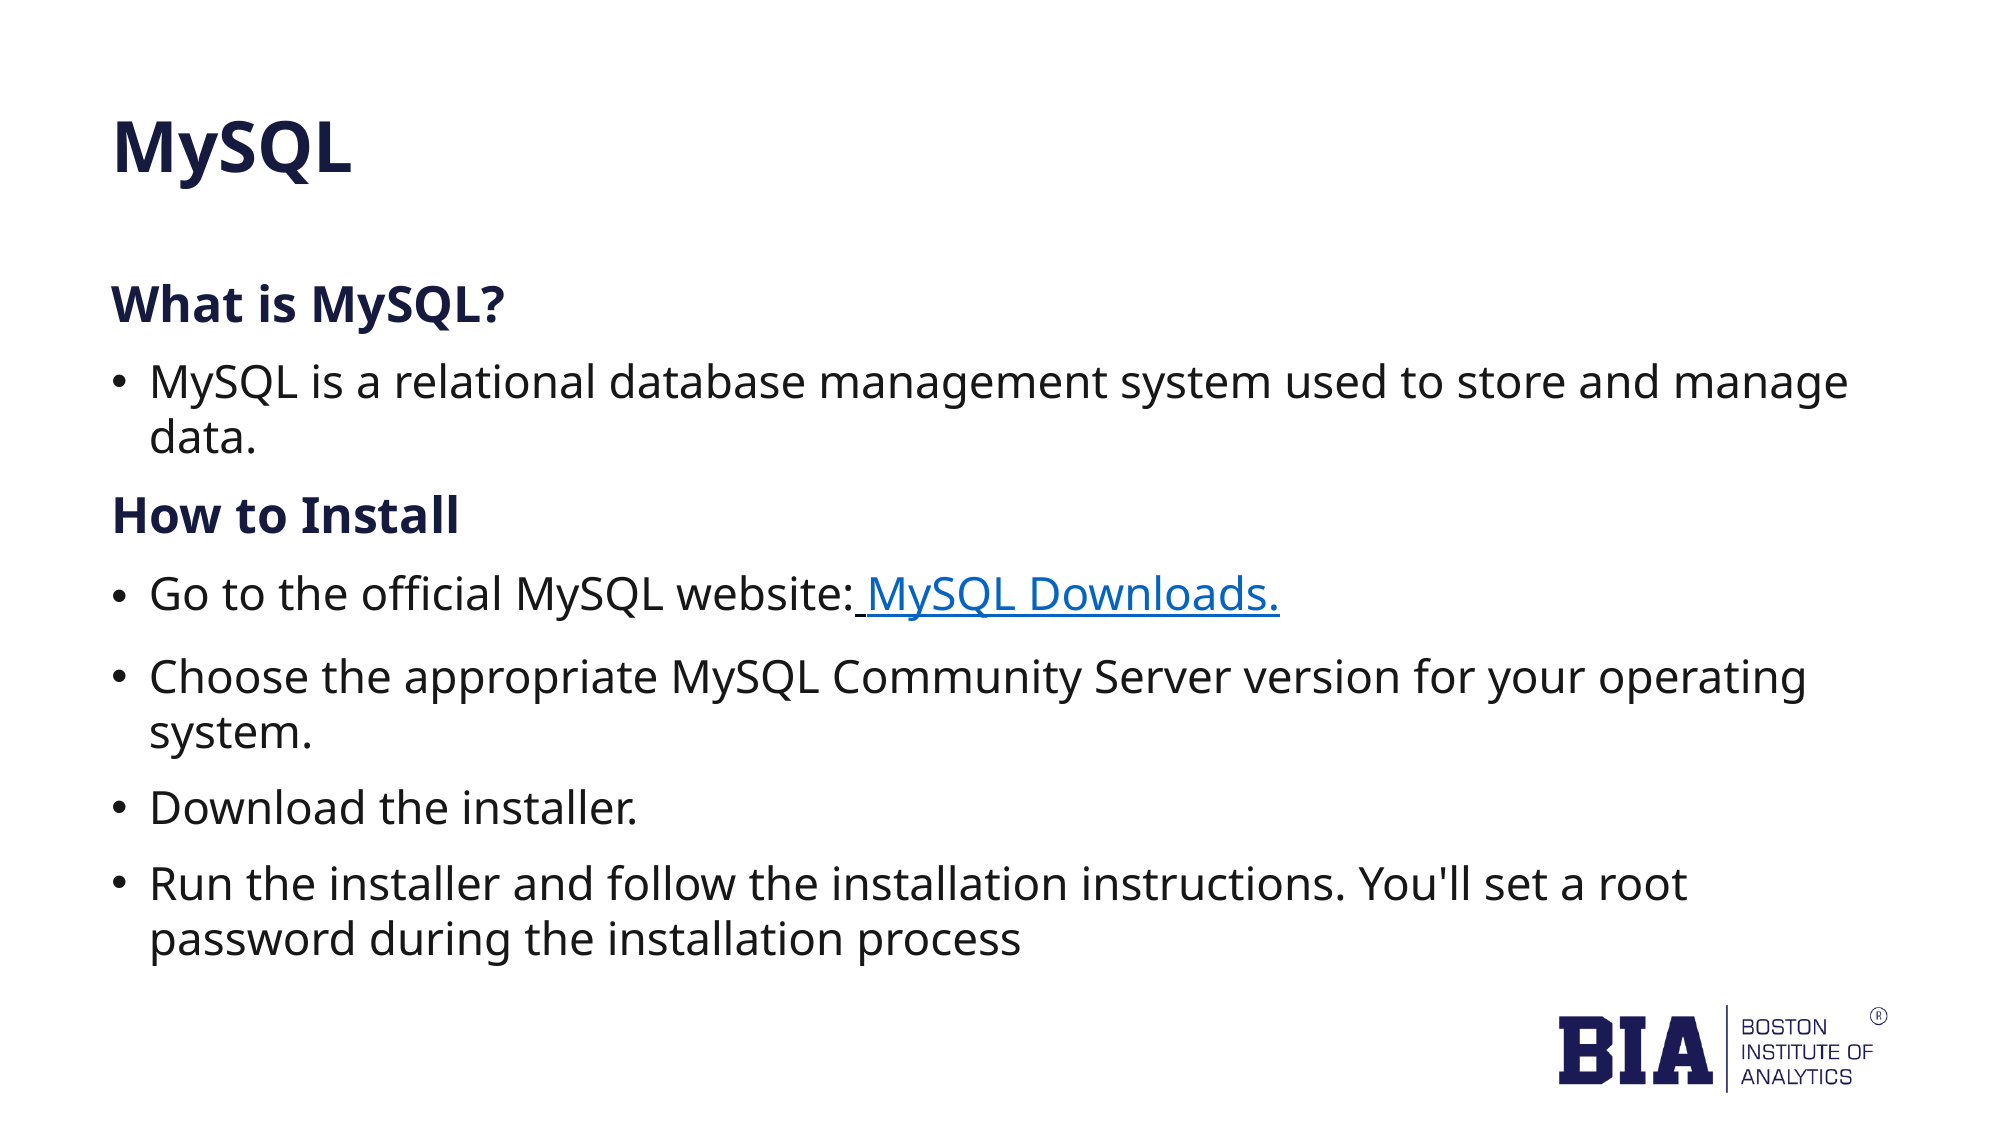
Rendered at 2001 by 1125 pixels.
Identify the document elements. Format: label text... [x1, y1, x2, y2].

picture [1557, 1003, 1889, 1094]
list What is MySQL? MySQL is a relational database management system used to store and manage data. How to Install Go to the official MySQL website: MySQL Downloads. Choose the appropriate MySQL Community Server version for your operating system. Download the installer. Run the installer and follow the installation instructions. You'll set a root password during the installation process [111, 272, 1889, 994]
title MySQL [111, 99, 1889, 200]
